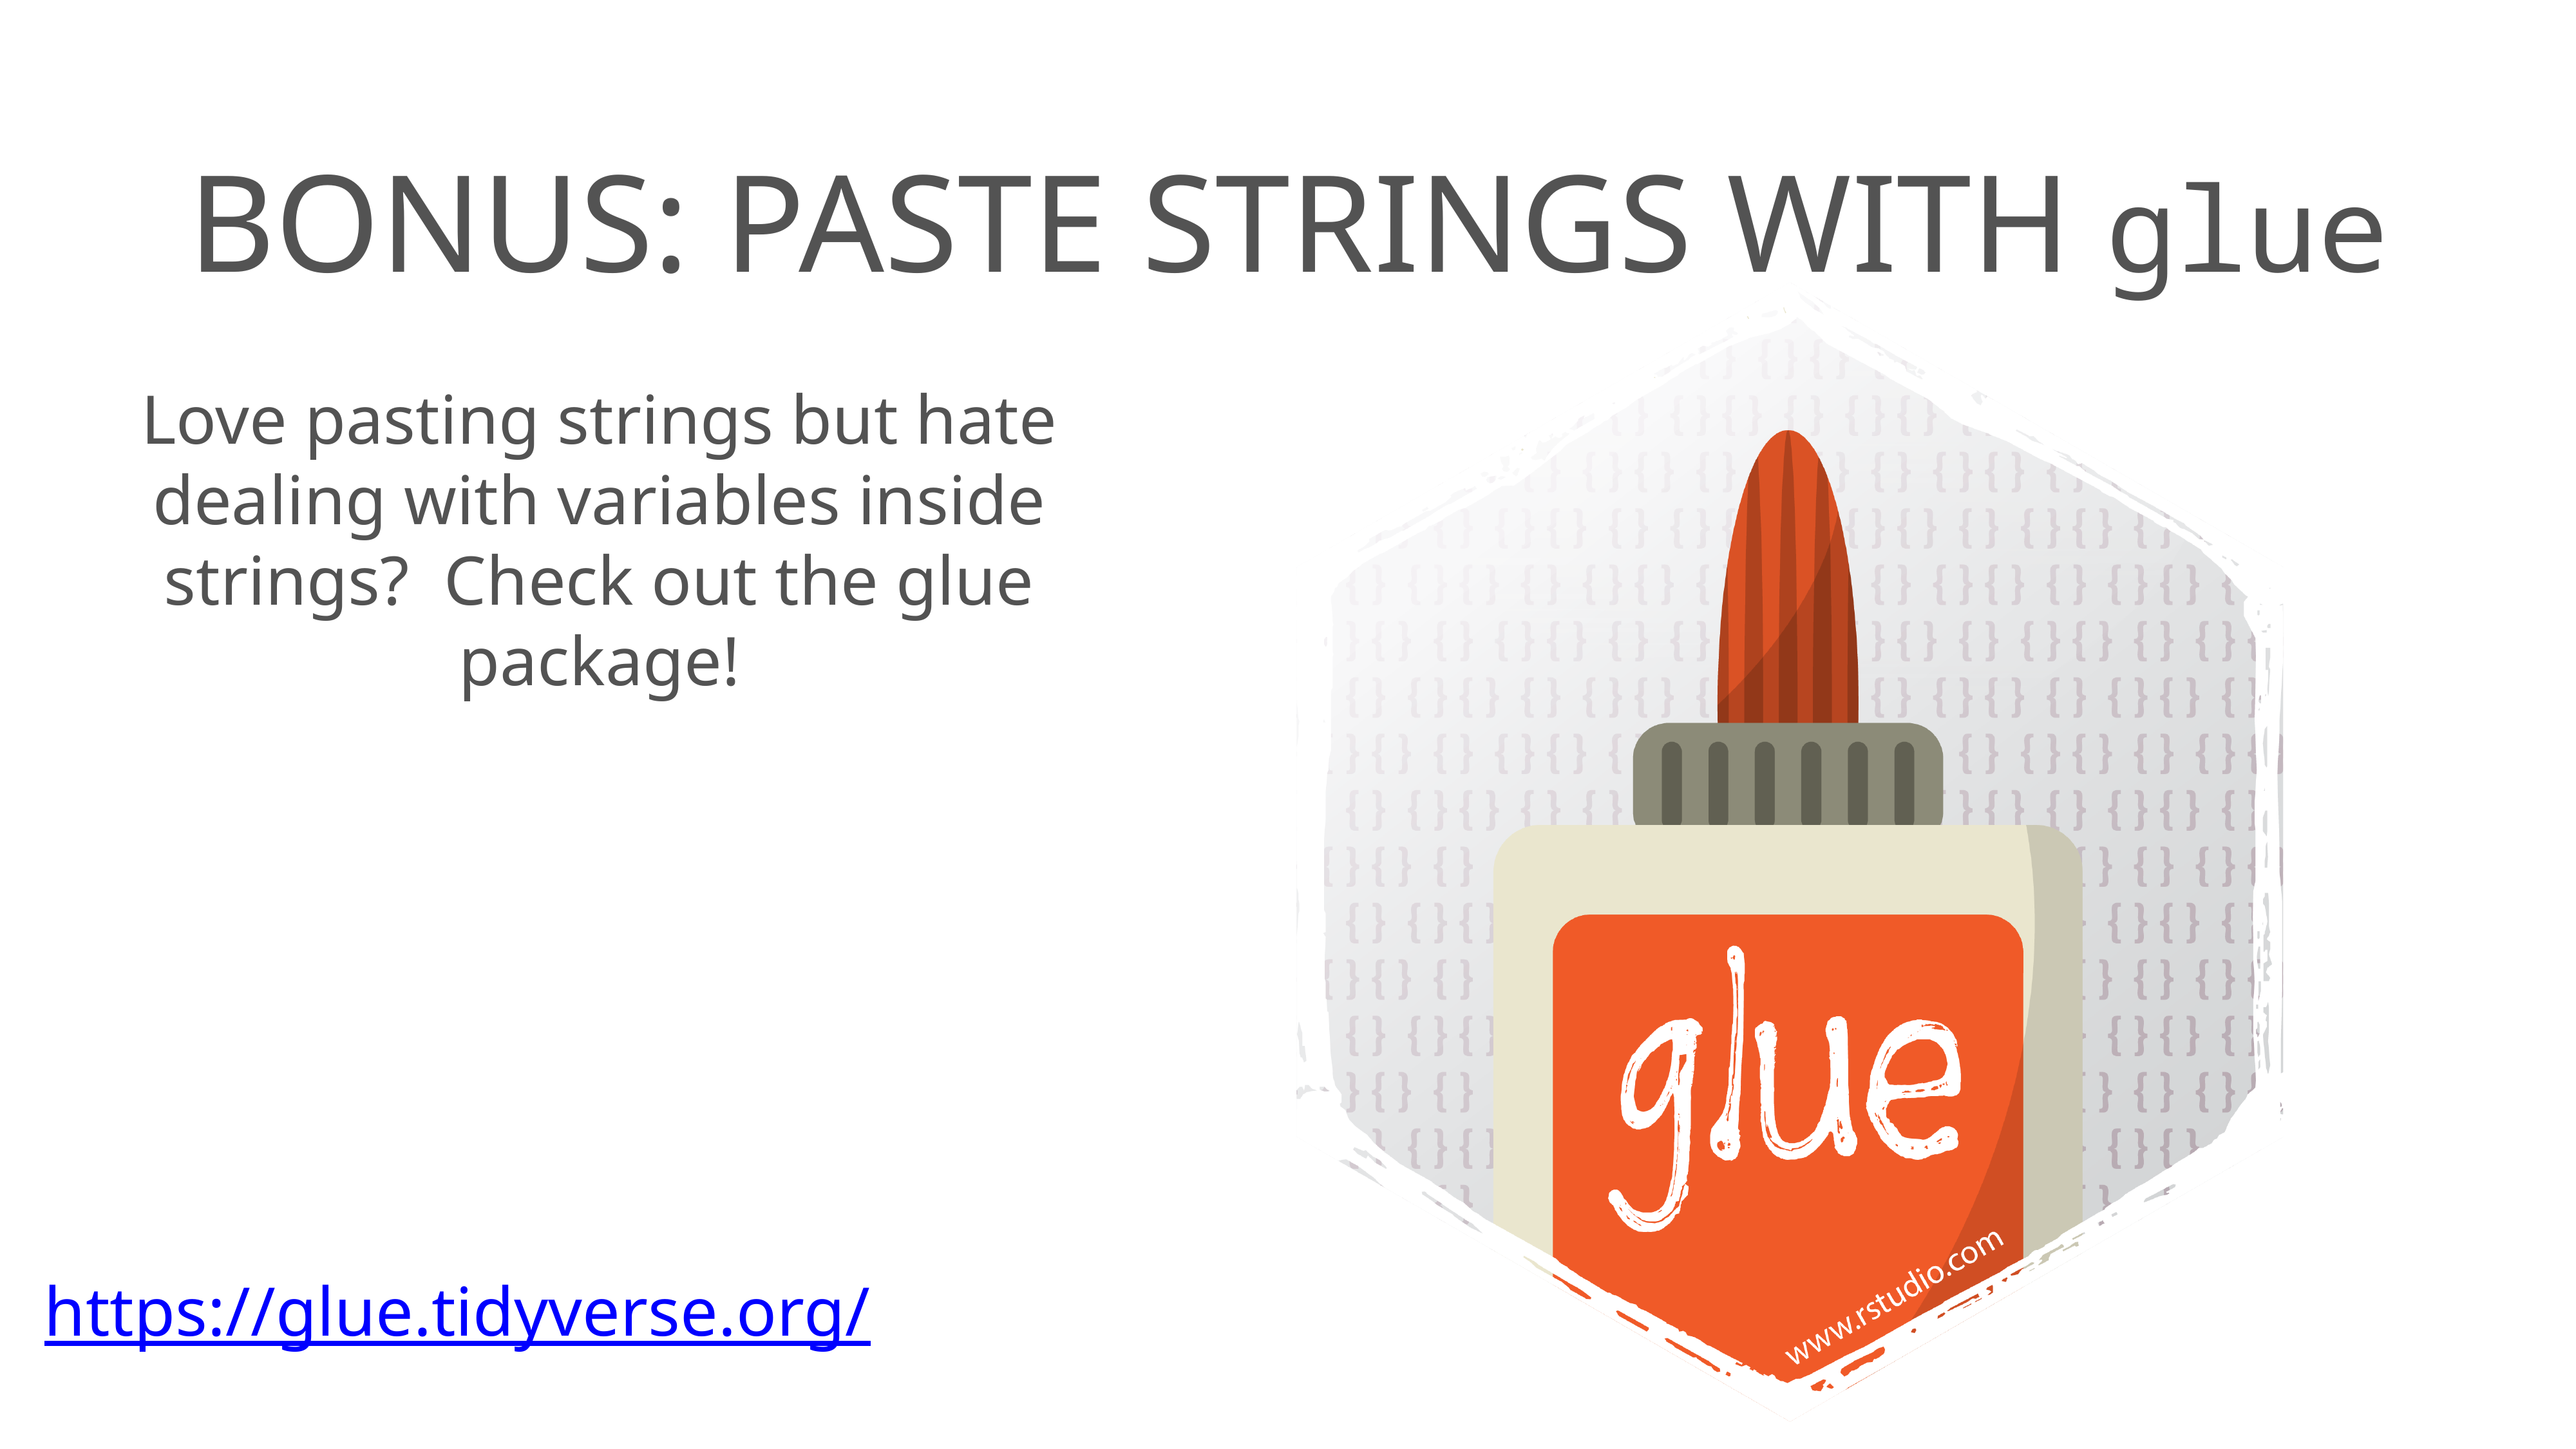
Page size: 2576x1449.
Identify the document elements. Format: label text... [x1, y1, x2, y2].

title BONUS: Paste strings with glue [70, 37, 2507, 401]
text_box https://glue.tidyverse.org/ [35, 1264, 880, 1365]
text_box Love pasting strings but hate dealing with variables inside strings? Check out the glue package! [71, 371, 1128, 705]
picture [1296, 281, 2284, 1425]
